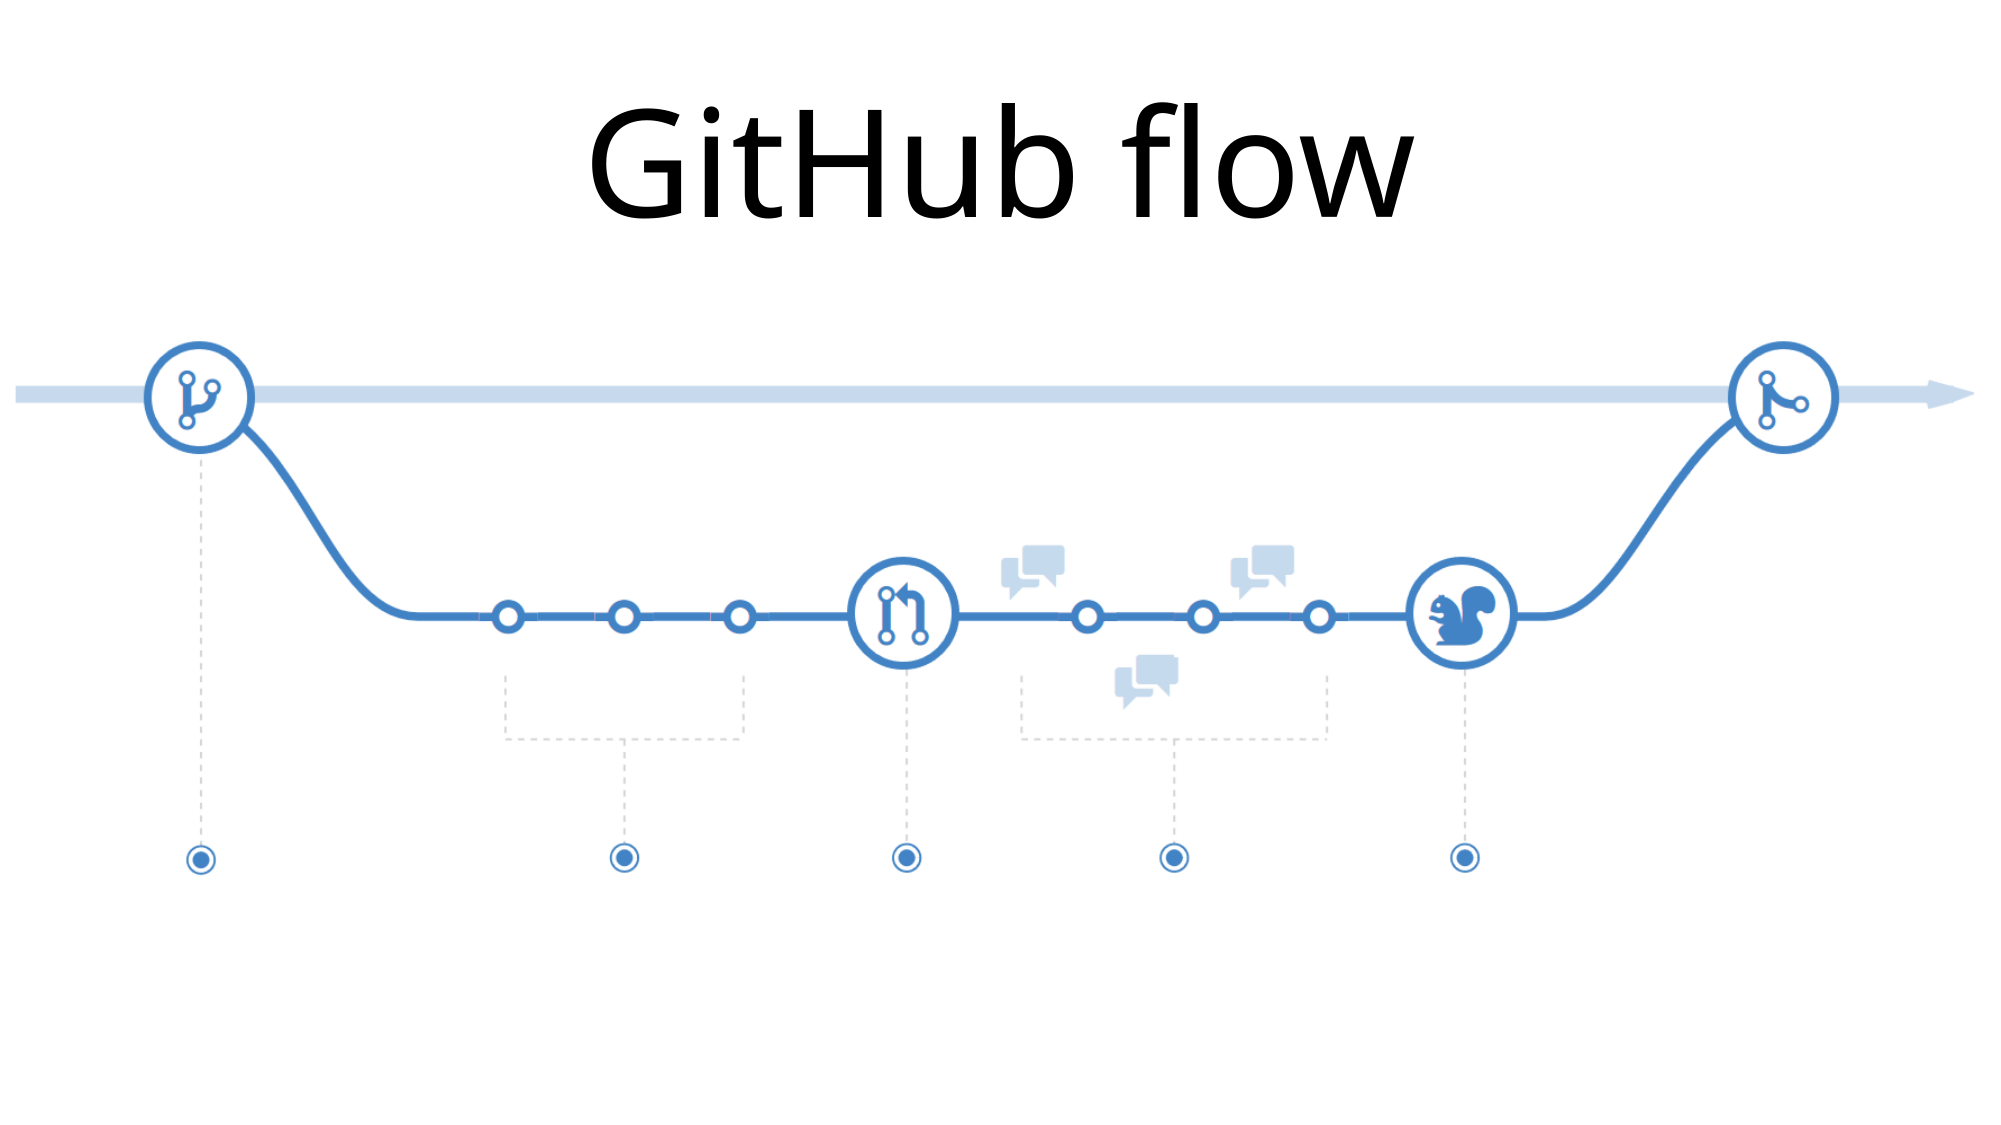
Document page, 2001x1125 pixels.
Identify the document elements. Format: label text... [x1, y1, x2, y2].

picture [0, 304, 1992, 918]
title GitHub flow [245, 62, 1755, 276]
